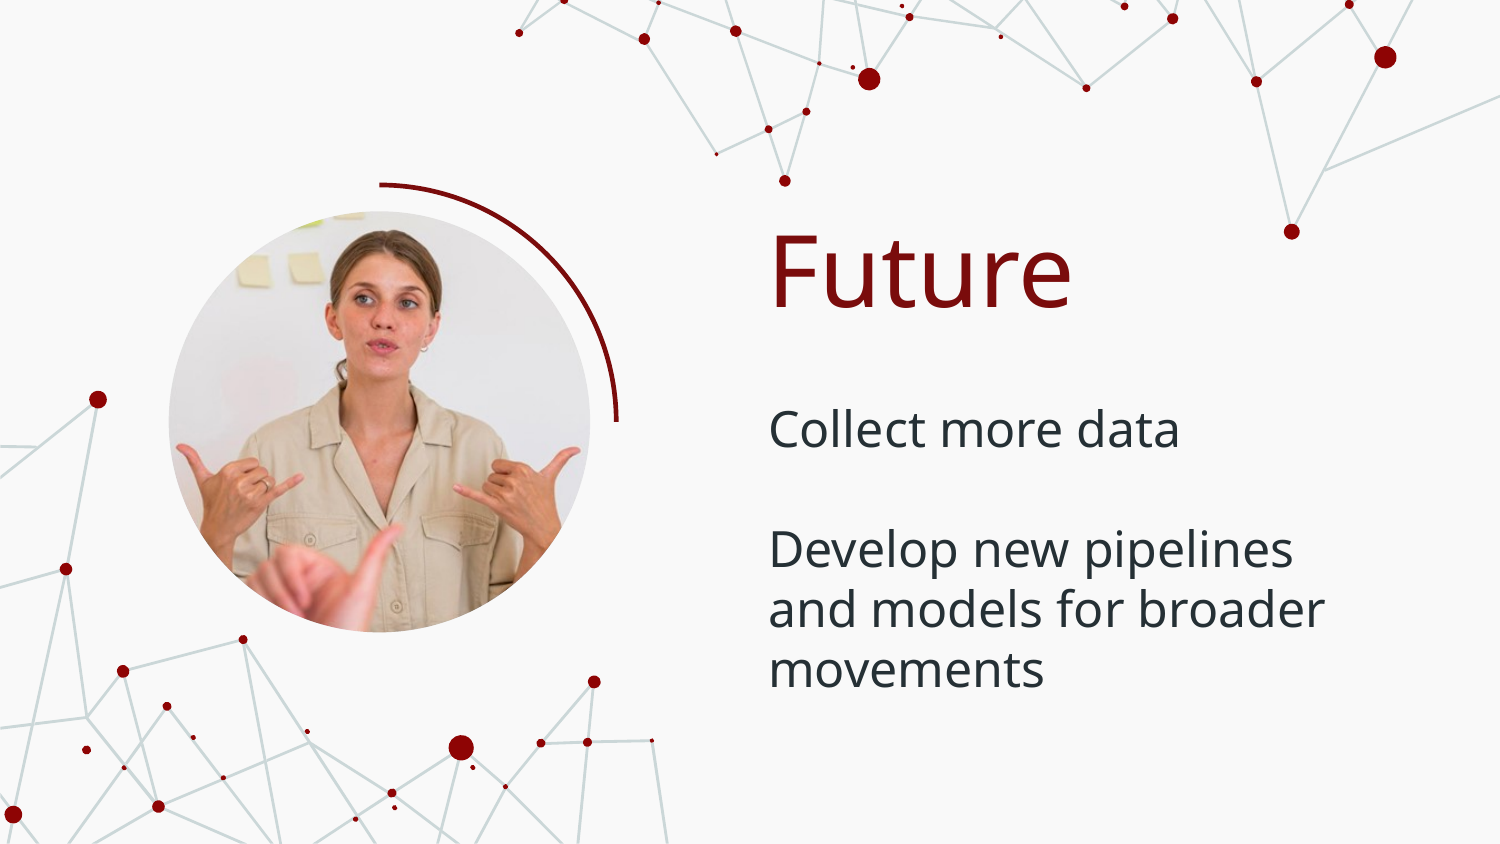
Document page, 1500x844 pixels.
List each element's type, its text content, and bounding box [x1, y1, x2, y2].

picture [168, 211, 591, 633]
title Future [752, 192, 1146, 315]
text_box [595, 323, 617, 422]
text_box [379, 184, 484, 209]
subtitle Collect more data Develop new pipelines and models for broader movements [732, 382, 1358, 633]
